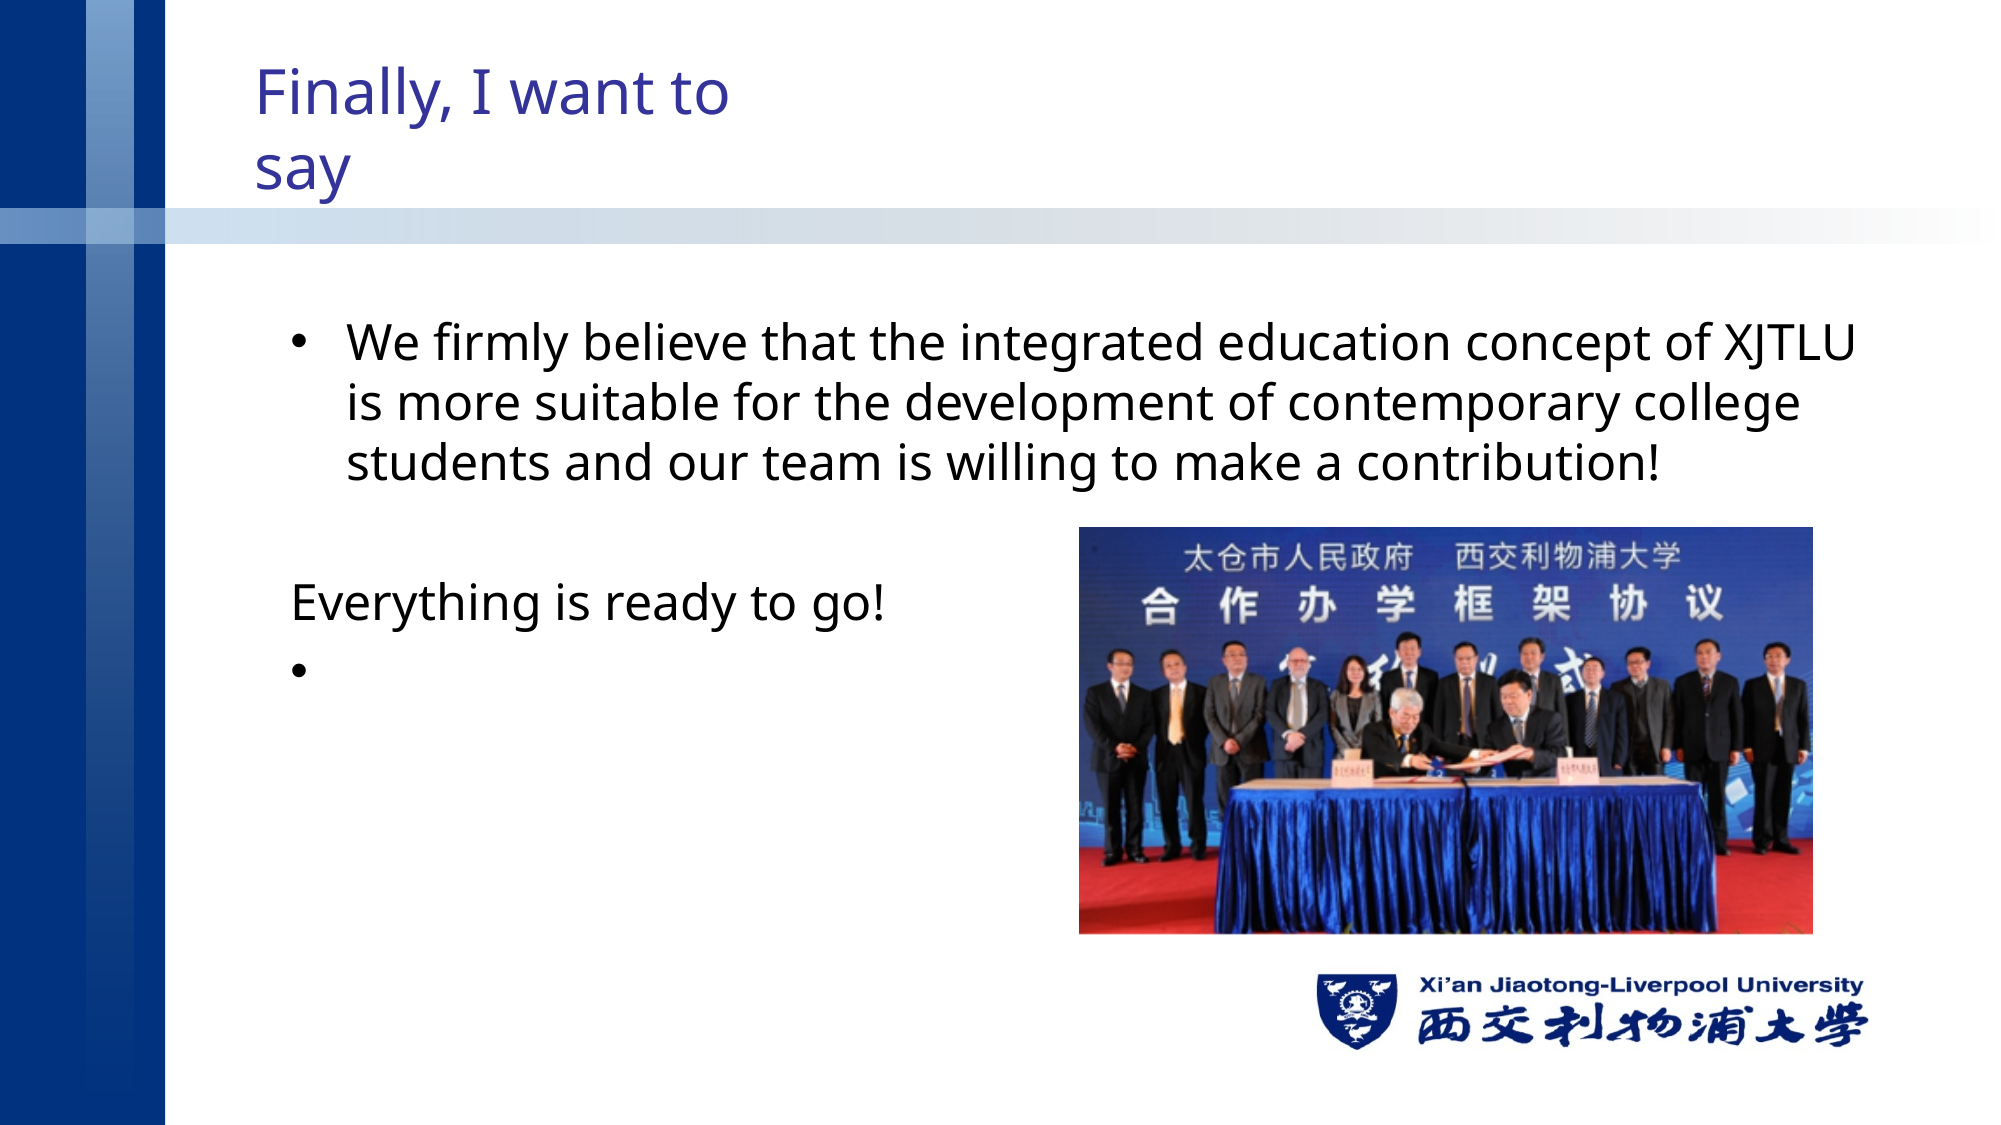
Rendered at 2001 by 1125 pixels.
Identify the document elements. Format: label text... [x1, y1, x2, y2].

picture [1078, 526, 1813, 938]
picture [1299, 964, 1881, 1058]
title Finally, I want to say [239, 103, 856, 210]
list We firmly believe that the integrated education concept of XJTLU is more suitable for the development of contemporary college students and our team is willing to make a contribution! Everything is ready to go! [275, 302, 1901, 640]
